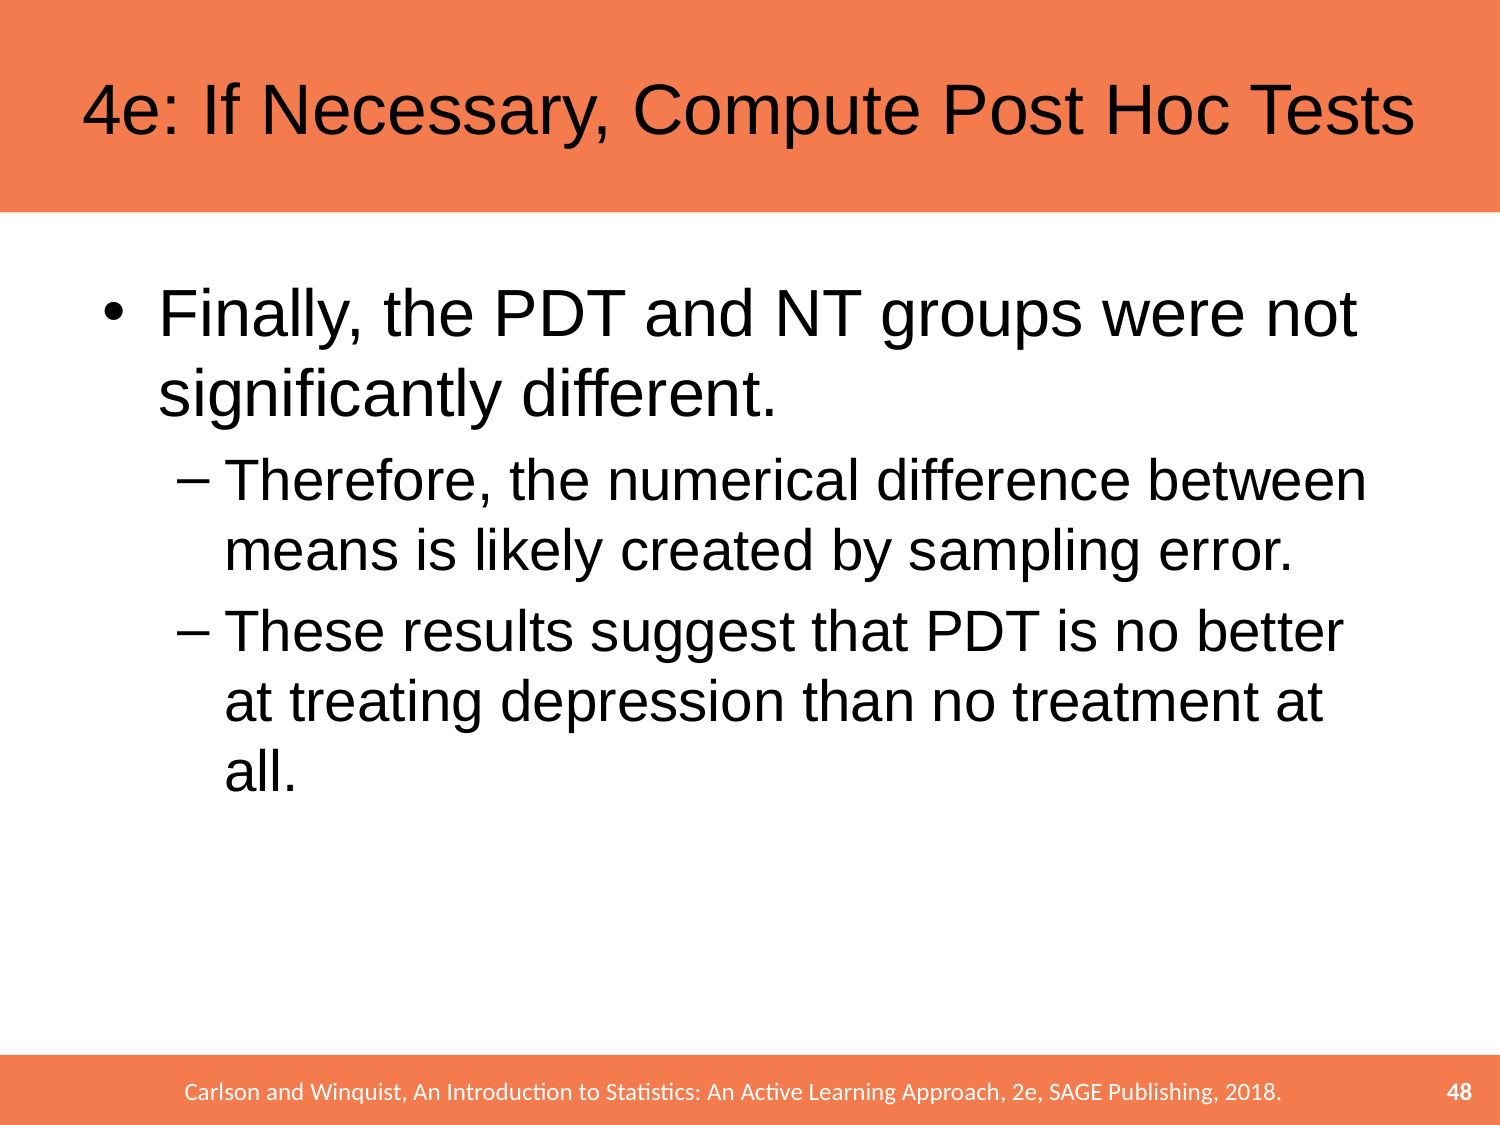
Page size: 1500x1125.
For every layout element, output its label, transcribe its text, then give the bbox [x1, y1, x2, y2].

footer Carlson and Winquist, An Introduction to Statistics: An Active Learning Approach, 2e, SAGE Publishing, 2018. [150, 1060, 1325, 1121]
list Finally, the PDT and NT groups were not significantly different. Therefore, the numerical difference between means is likely created by sampling error. These results suggest that PDT is no better at treating depression than no treatment at all. [87, 262, 1425, 1005]
title 4e: If Necessary, Compute Post Hoc Tests [12, 18, 1488, 194]
slide_number 48 [1387, 1060, 1488, 1120]
